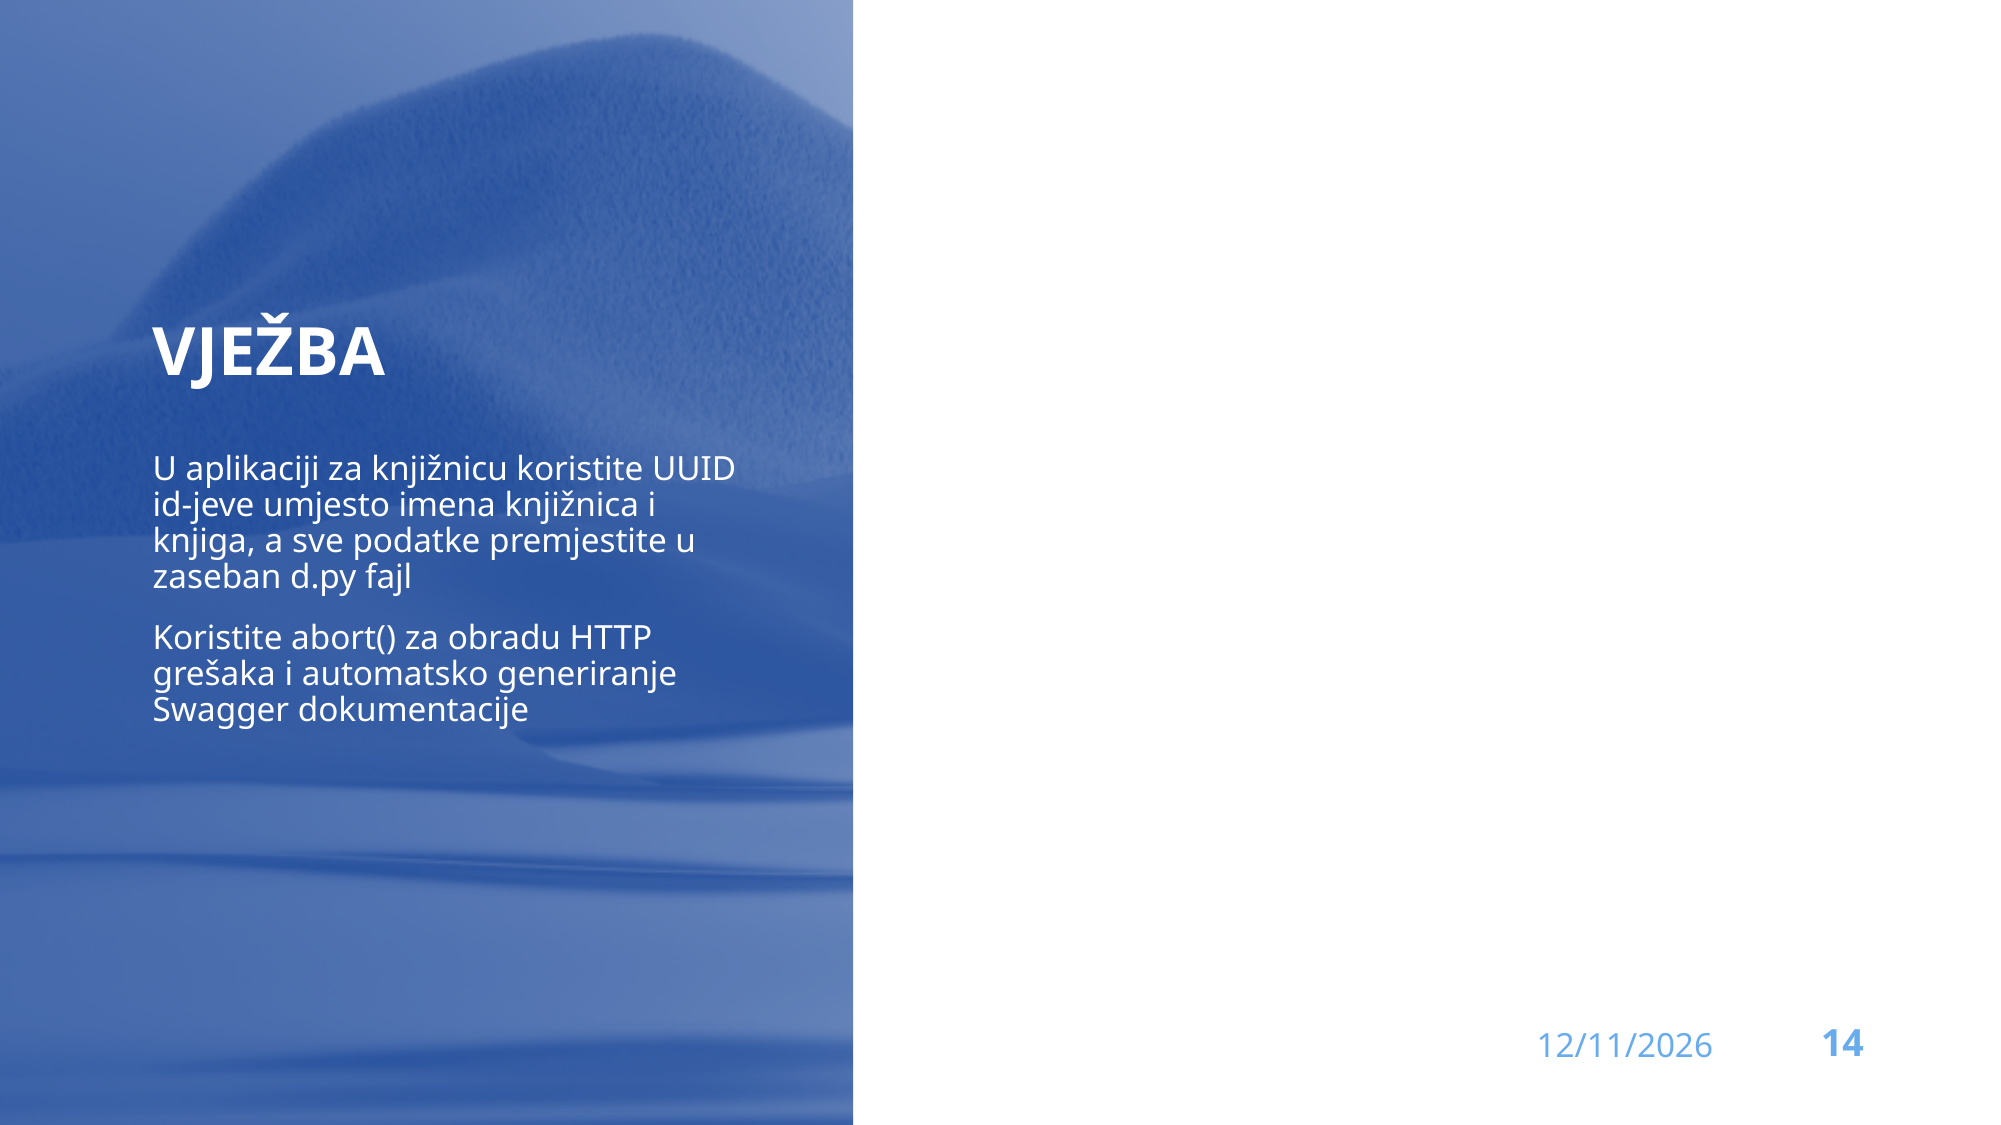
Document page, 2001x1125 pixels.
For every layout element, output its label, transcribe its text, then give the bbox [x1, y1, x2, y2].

title VJEžba [137, 161, 783, 398]
picture [0, 0, 854, 1125]
list U aplikaciji za knjižnicu koristite UUID id-jeve umjesto imena knjižnica i knjiga, a sve podatke premjestite u zaseban d.py fajl Koristite abort() za obradu HTTP grešaka i automatsko generiranje Swagger dokumentacije [137, 444, 783, 963]
